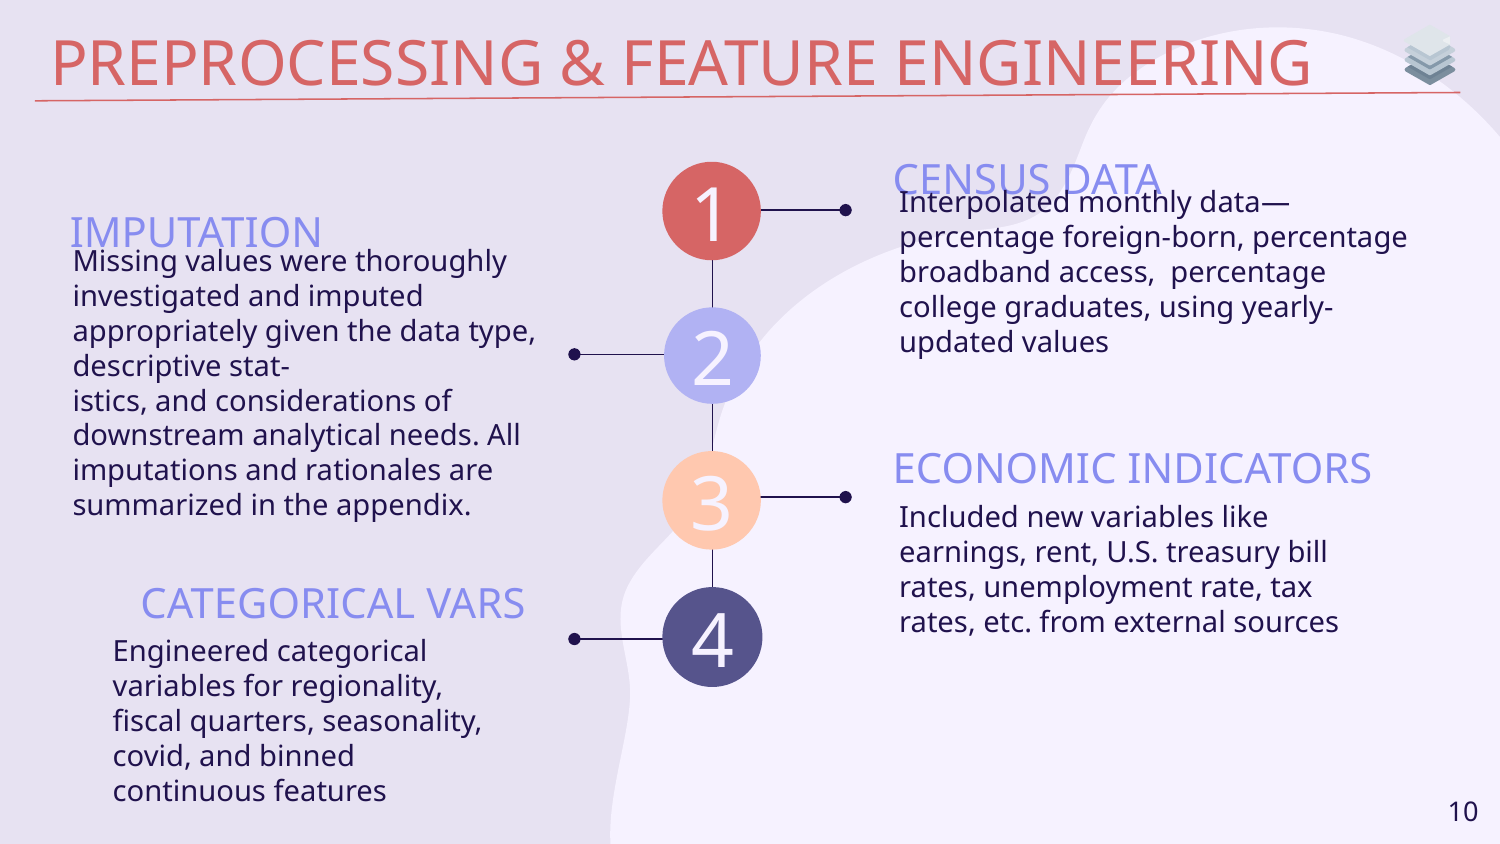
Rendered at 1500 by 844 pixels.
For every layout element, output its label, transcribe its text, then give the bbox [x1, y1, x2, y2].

title PREPROCESSING & FEATURE ENGINEERING [35, 7, 1380, 90]
text_box Interpolated monthly data— percentage foreign-born, percentage broadband access, percentage college graduates, using yearly-updated values [884, 197, 1439, 345]
text_box ECONOMIC INDICATORS [877, 446, 1394, 488]
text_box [34, 92, 1461, 102]
text_box CATEGORICAL VARS [73, 581, 541, 623]
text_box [662, 161, 763, 688]
text_box Missing values were thoroughly investigated and imputed appropriately given the data type, descriptive stat- istics, and considerations of downstream analytical needs. All imputations and rationales are summarized in the appendix. [57, 241, 612, 522]
text_box Engineered categorical variables for regionality, fiscal quarters, seasonality, covid, and binned continuous features [97, 641, 517, 798]
text_box IMPUTATION [54, 210, 415, 252]
text_box Included new variables like earnings, rent, U.S. treasury bill rates, unemployment rate, tax rates, etc. from external sources [884, 483, 1383, 654]
slide_number ‹#› [1403, 779, 1494, 844]
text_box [1403, 24, 1456, 86]
text_box CENSUS DATA [877, 156, 1210, 198]
